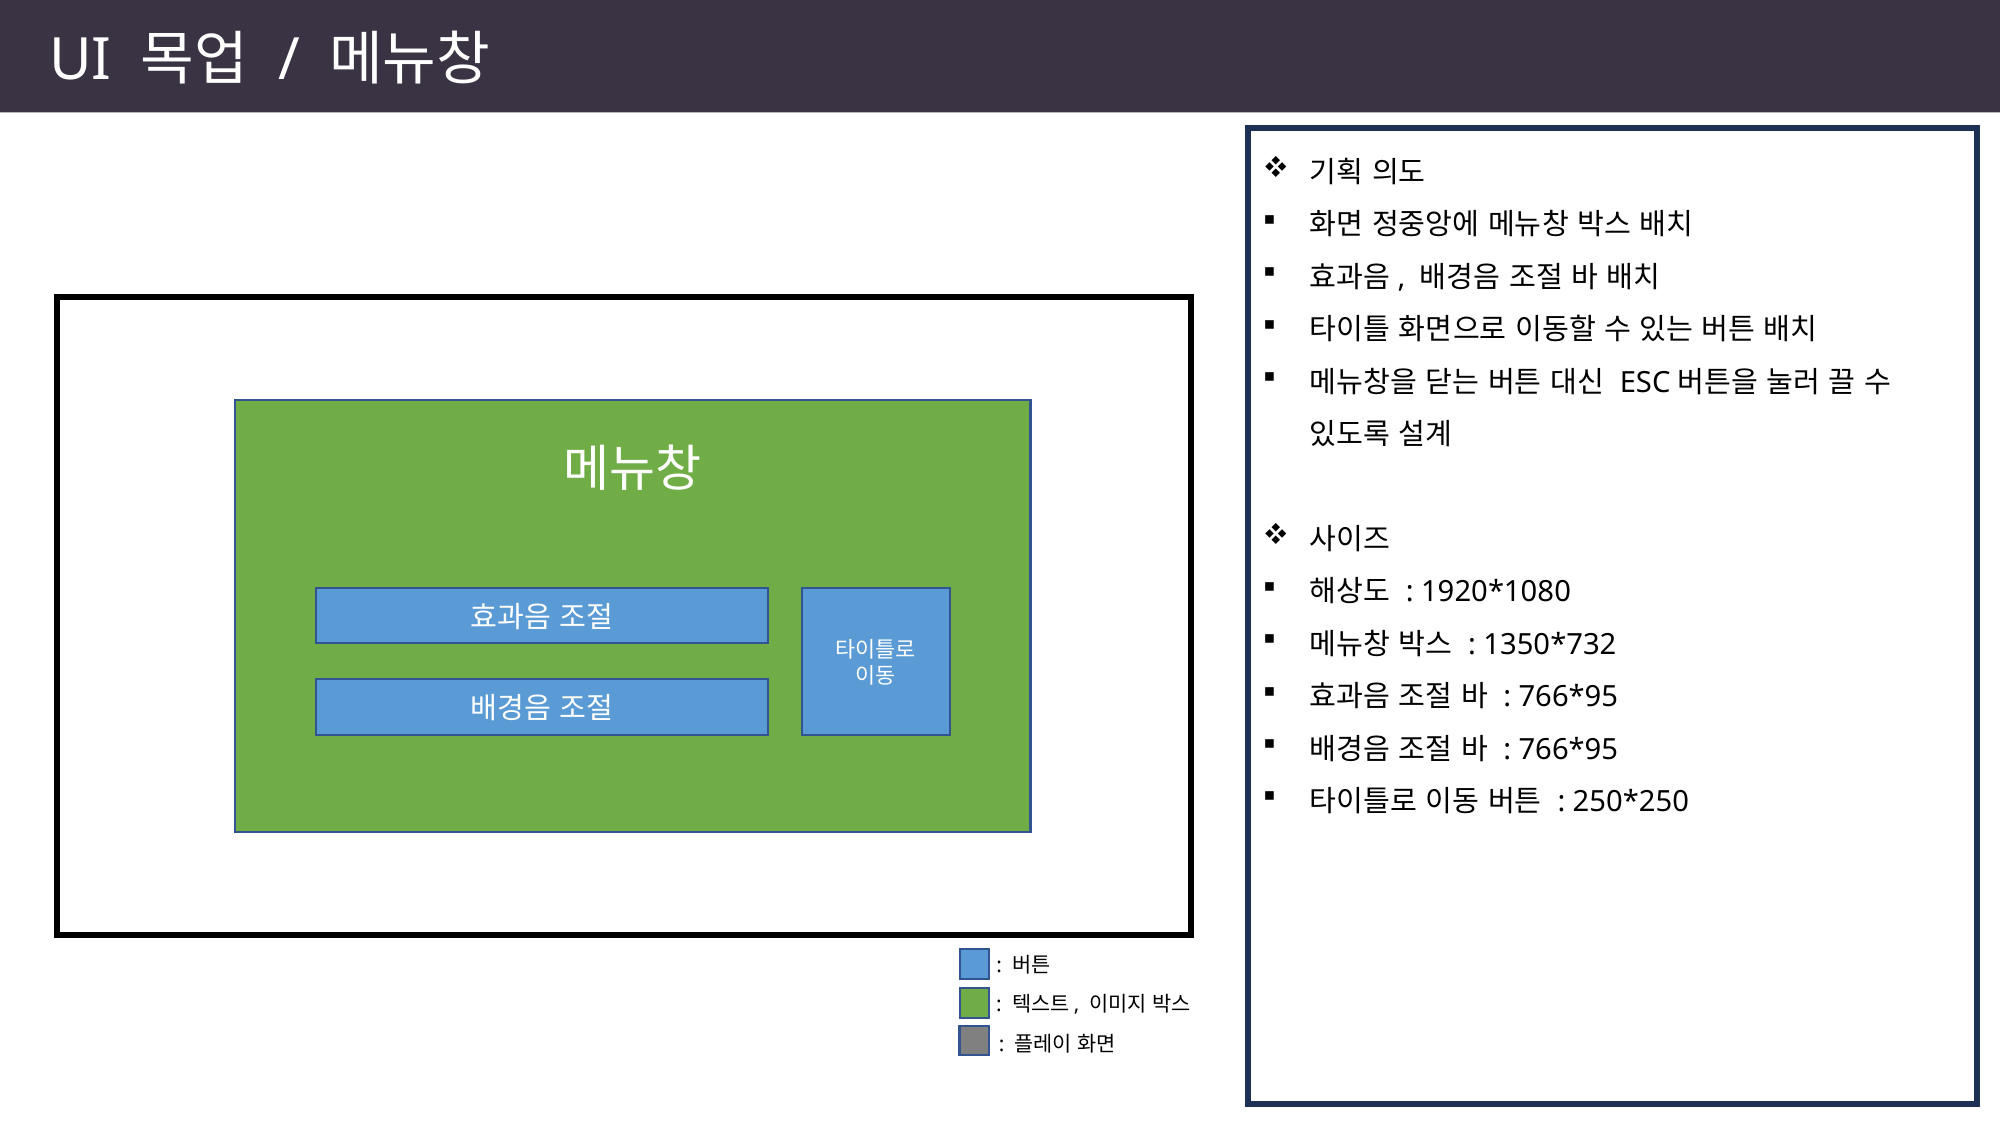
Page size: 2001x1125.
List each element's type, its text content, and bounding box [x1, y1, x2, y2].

text_box UI 목업 / 메뉴창 [34, 13, 828, 99]
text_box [959, 983, 1213, 1024]
text_box 효과음 조절 [315, 587, 769, 644]
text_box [959, 944, 1068, 983]
text_box 메뉴창 [234, 399, 1032, 833]
text_box 타이틀로 이동 [801, 587, 951, 736]
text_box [959, 1022, 1151, 1064]
text_box [0, 0, 2000, 113]
text_box 기획 의도 화면 정중앙에 메뉴창 박스 배치 효과음, 배경음 조절 바 배치 타이틀 화면으로 이동할 수 있는 버튼 배치 메뉴창을 닫는 버튼 대신 ESC버튼을 눌러 끌 수 있도록 설계 사이즈 해상도 : 1920*1080 메뉴창 박스 : 1350*732 효과음 조절 바 : 766*95 배경음 조절 바 : 766*95 타이틀로 이동 버튼 : 250*250 [1247, 127, 1978, 1105]
text_box [56, 296, 1192, 936]
text_box 배경음 조절 [315, 678, 769, 736]
